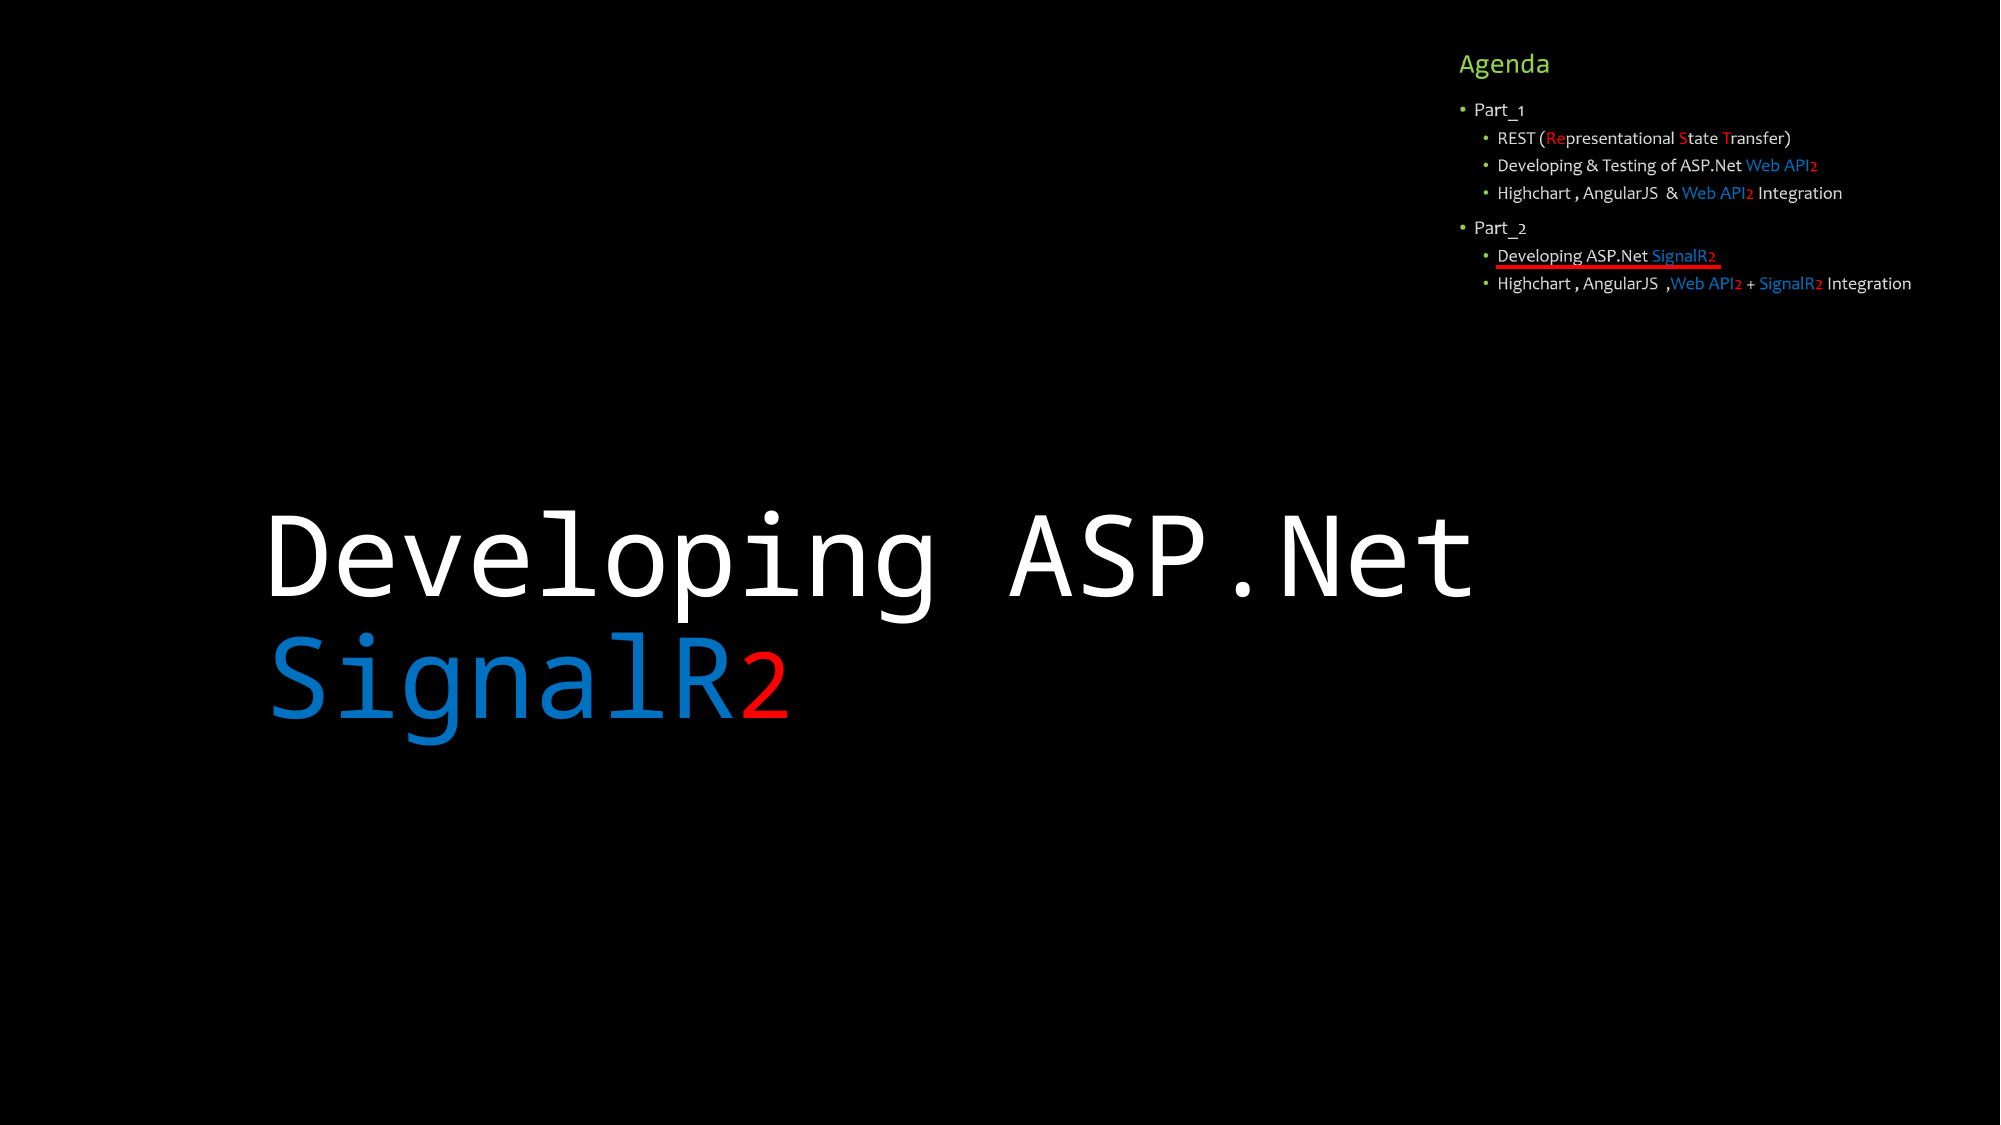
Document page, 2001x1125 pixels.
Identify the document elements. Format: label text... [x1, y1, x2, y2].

title Developing ASP.Net SignalR2 [249, 299, 1750, 750]
picture [1448, 49, 1917, 300]
